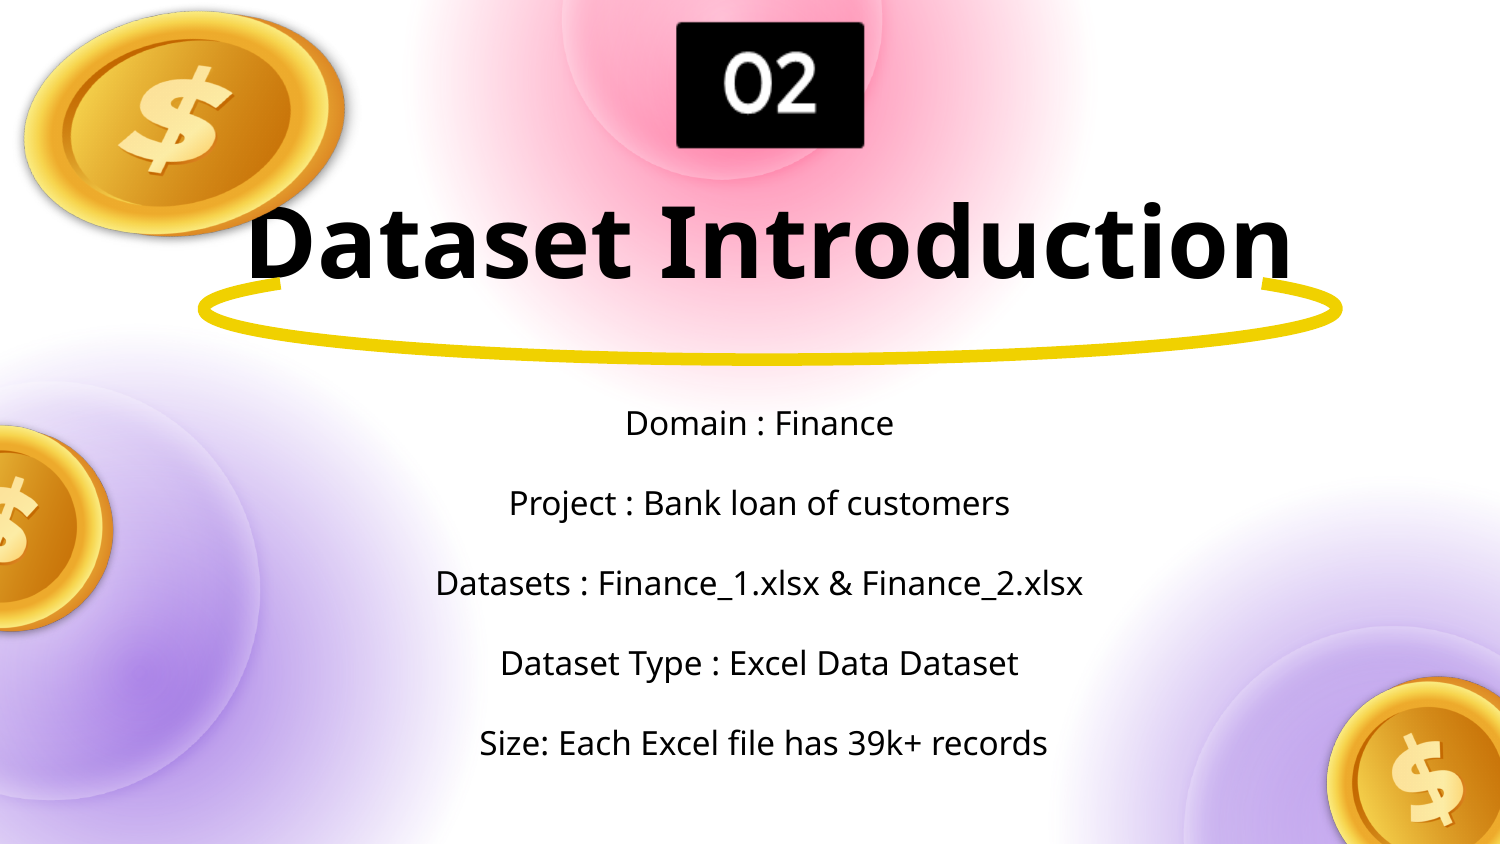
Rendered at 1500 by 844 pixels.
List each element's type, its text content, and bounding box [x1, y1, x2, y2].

text_box [203, 283, 1337, 360]
subtitle Domain : Finance Project : Bank loan of customers Datasets : Finance_1.xlsx & Finance_2.xlsx Dataset Type : Excel Data Dataset Size: Each Excel file has 39k+ records [356, 387, 1150, 792]
title Dataset Introduction [224, 177, 1316, 308]
picture [0, 0, 1500, 844]
